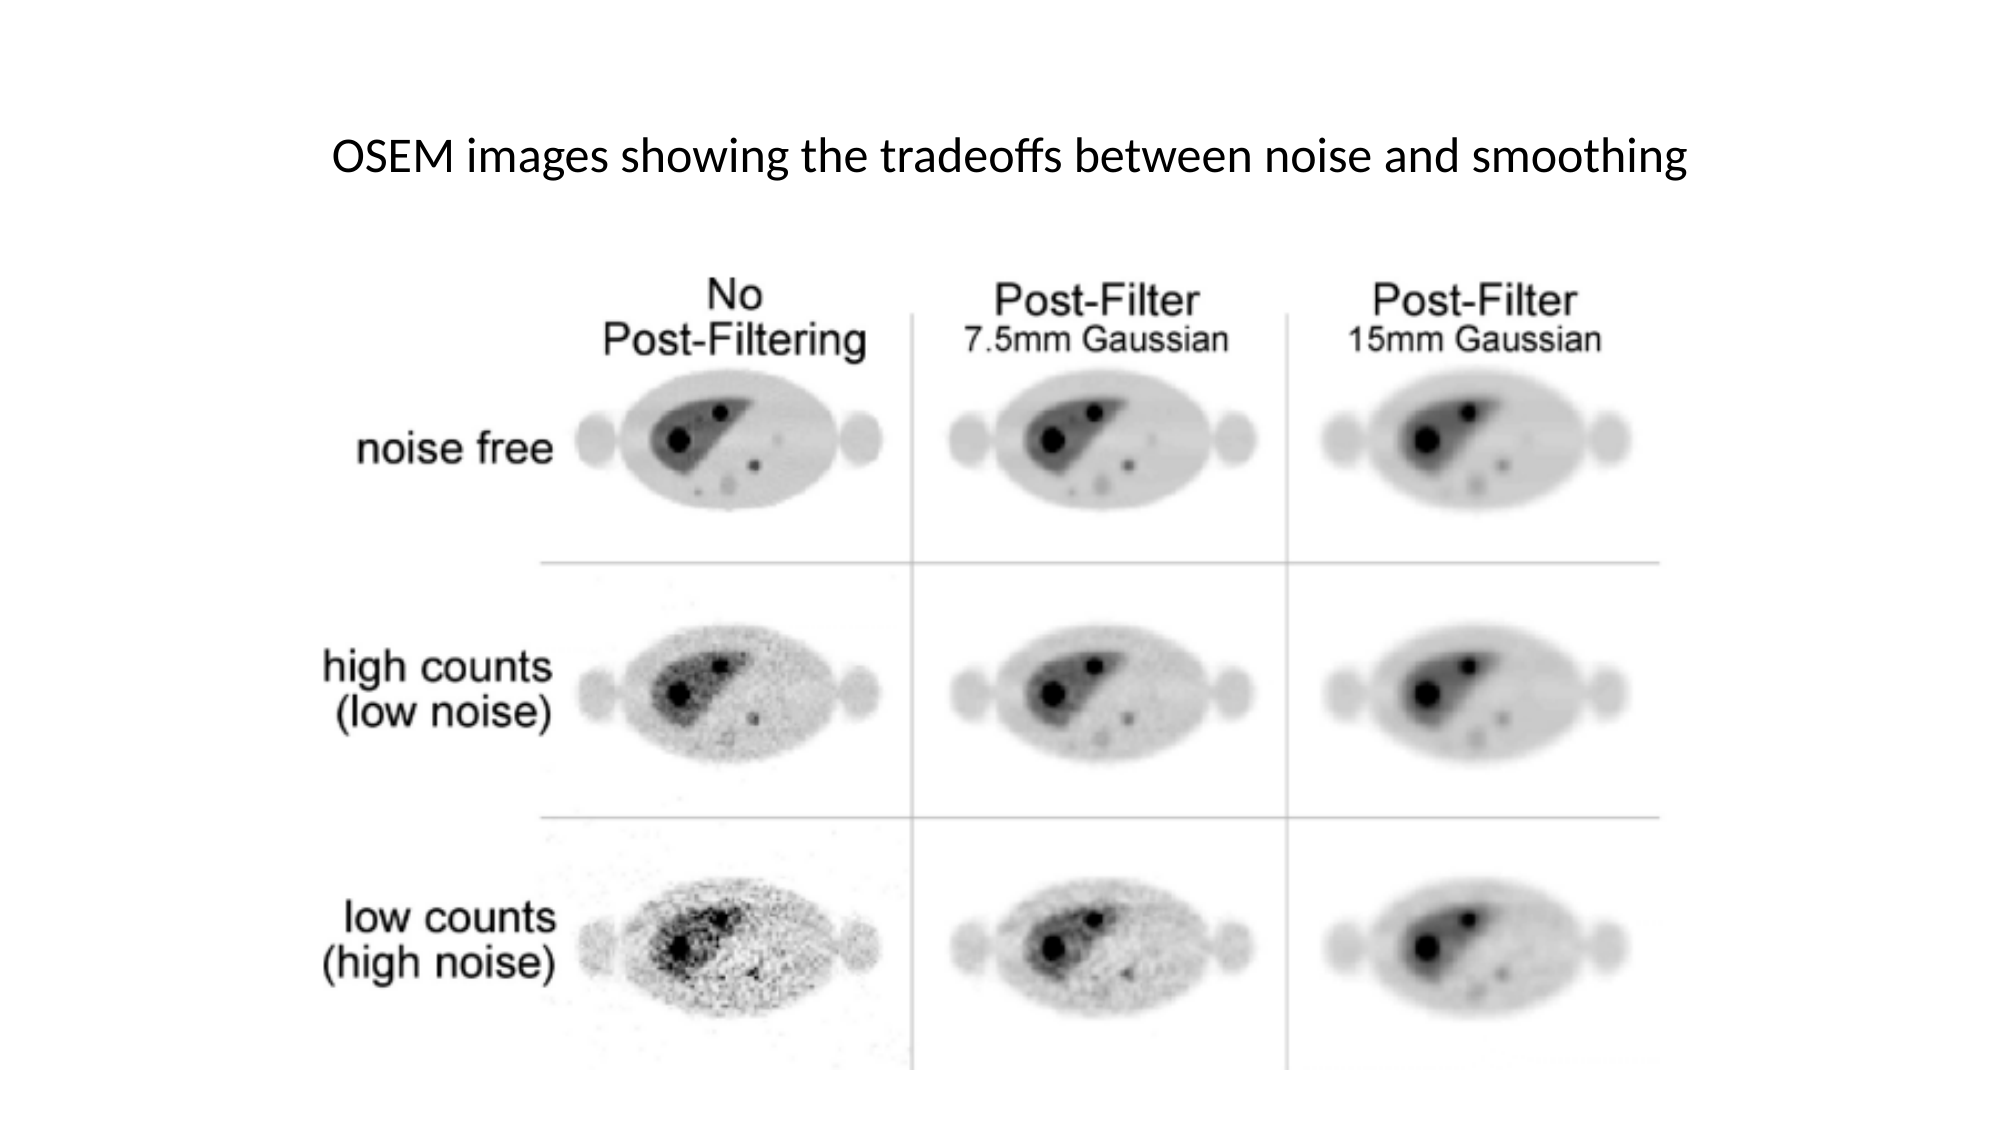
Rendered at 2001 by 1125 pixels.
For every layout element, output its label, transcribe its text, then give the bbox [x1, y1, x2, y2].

picture [289, 267, 1711, 1070]
text_box OSEM images showing the tradeoffs between noise and smoothing [317, 115, 1703, 190]
